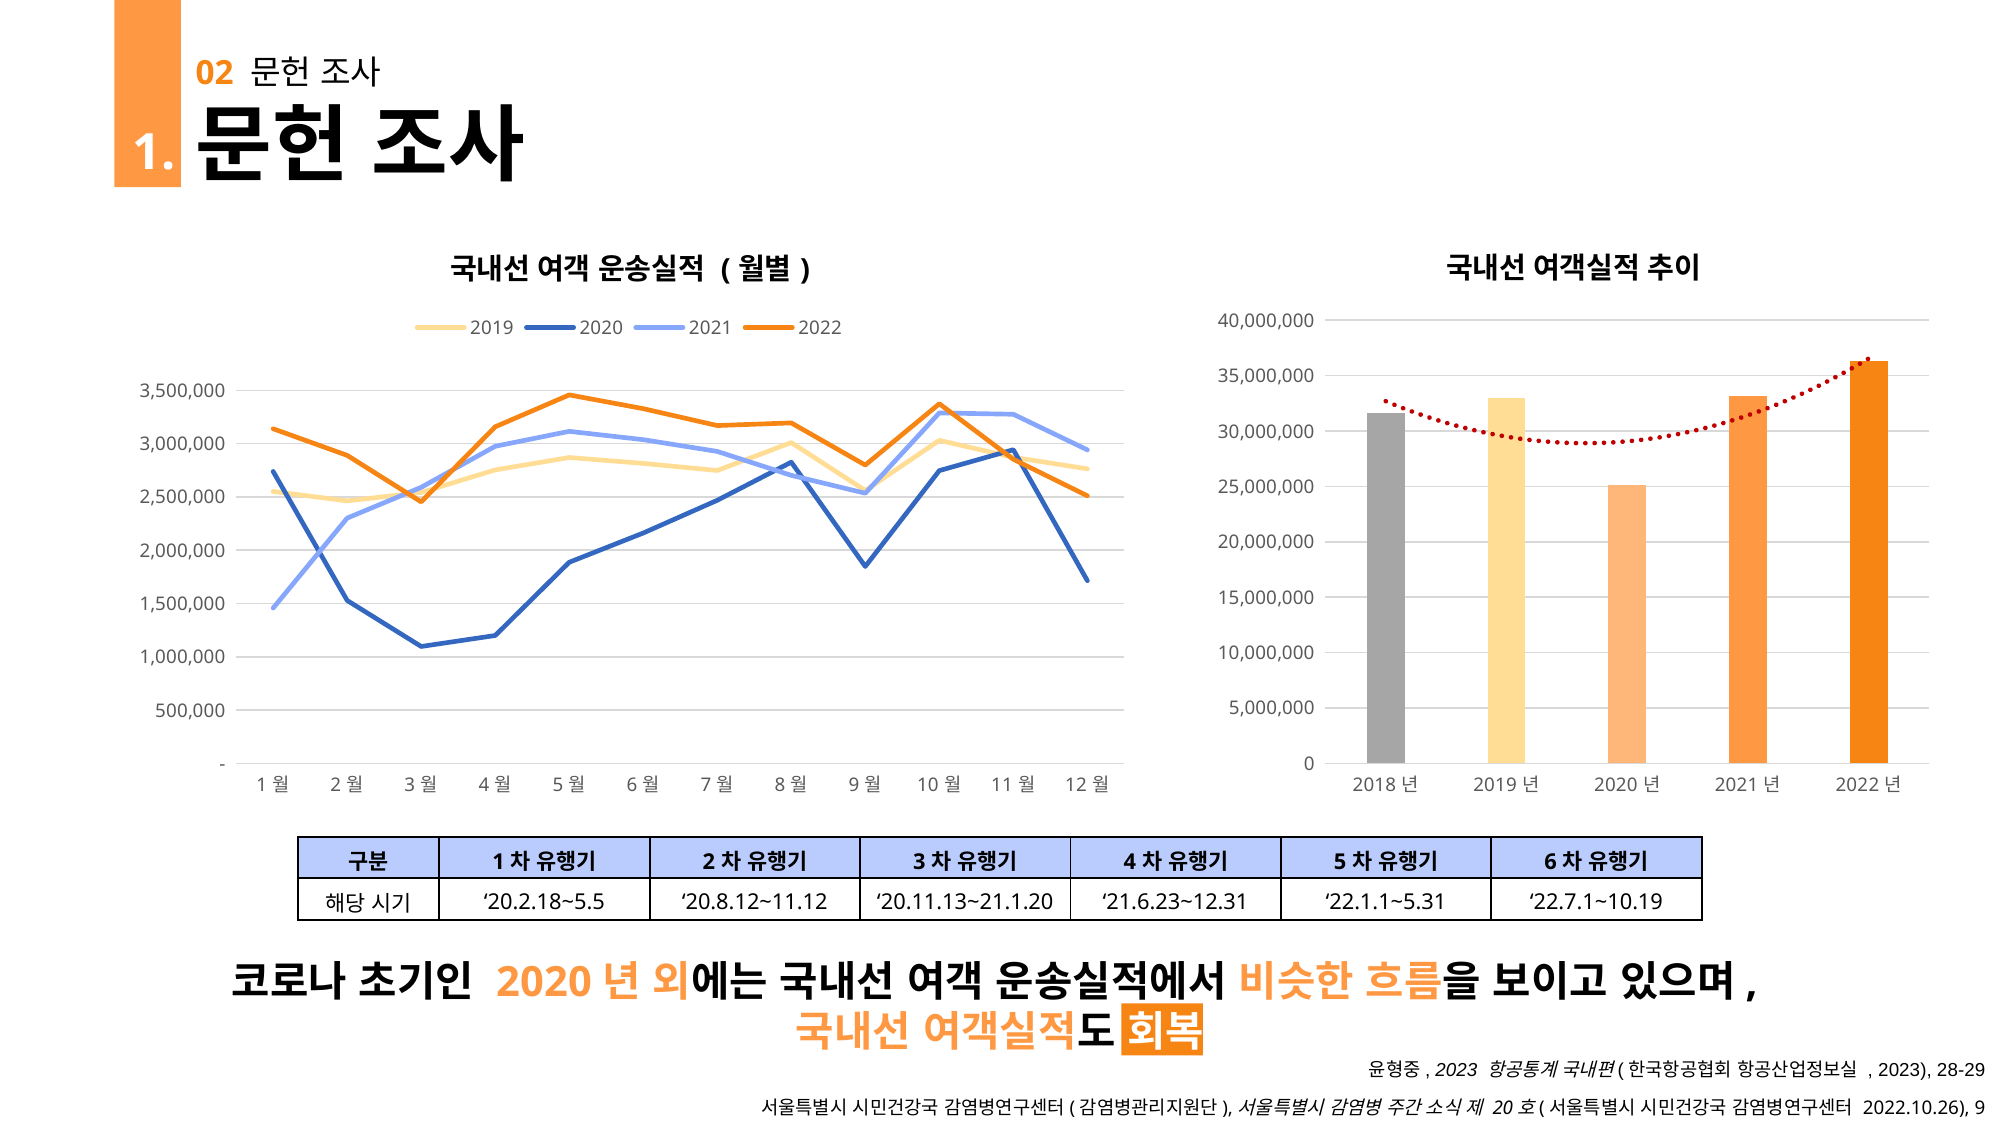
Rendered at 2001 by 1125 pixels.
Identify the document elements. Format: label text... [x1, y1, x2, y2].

chart [1203, 215, 1944, 810]
table_cell ‘20.11.13~21.1.20 [861, 879, 1070, 919]
text_box 코로나 초기인 2020년 외에는 국내선 여객 운송실적에서 비슷한 흐름을 보이고 있으며, 국내선 여객실적도 회복 [56, 947, 1944, 1062]
table_header 5차 유행기 [1282, 838, 1490, 877]
table_header 4차 유행기 [1071, 838, 1280, 877]
text_box [113, 0, 182, 112]
table_header 1차 유행기 [440, 838, 649, 877]
table_cell ‘21.6.23~12.31 [1071, 879, 1280, 919]
text_box 문헌 조사 [180, 100, 1220, 199]
table_header 3차 유행기 [861, 838, 1070, 877]
text_box 서울특별시 시민건강국 감염병연구센터(감염병관리지원단),서울특별시 감염병 주간 소식 제 20호(서울특별시 시민건강국 감염병연구센터 2022.10.26), 9 [368, 1087, 2000, 1125]
table_header 2차 유행기 [651, 838, 859, 877]
table_header 6차 유행기 [1492, 838, 1701, 877]
table_header 구분 [299, 838, 438, 877]
text_box 윤형중, 2023 항공통계 국내편(한국항공협회 항공산업정보실 , 2023), 28-29 [1203, 1050, 2000, 1088]
text_box 1. [101, 112, 194, 187]
table_cell ‘20.2.18~5.5 [440, 879, 649, 919]
table_cell ‘22.1.1~5.31 [1282, 879, 1490, 919]
table_cell 해당 시기 [299, 879, 438, 919]
table_cell ‘20.8.12~11.12 [651, 879, 859, 919]
text_box 02 문헌 조사 [180, 44, 1220, 100]
table_cell ‘22.7.1~10.19 [1492, 879, 1701, 919]
chart [114, 216, 1146, 810]
